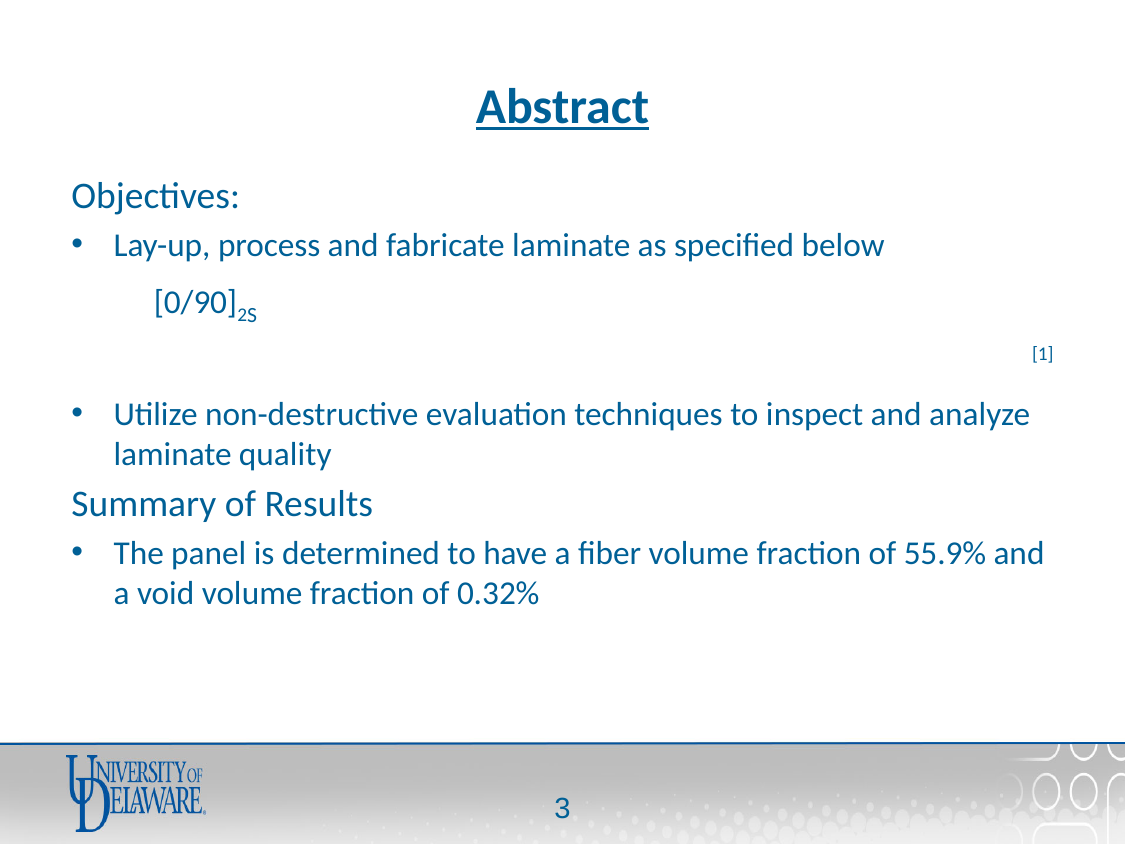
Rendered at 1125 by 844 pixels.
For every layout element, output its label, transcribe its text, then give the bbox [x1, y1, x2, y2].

picture [0, 0, 1125, 844]
list Objectives: Lay-up, process and fabricate laminate as specified below [0/90]2S [1] Utilize non-destructive evaluation techniques to inspect and analyze laminate quality Summary of Results The panel is determined to have a fiber volume fraction of 55.9% and a void volume fraction of 0.32% [56, 163, 1069, 688]
title Abstract [56, 42, 1069, 163]
slide_number 2 [431, 782, 694, 828]
